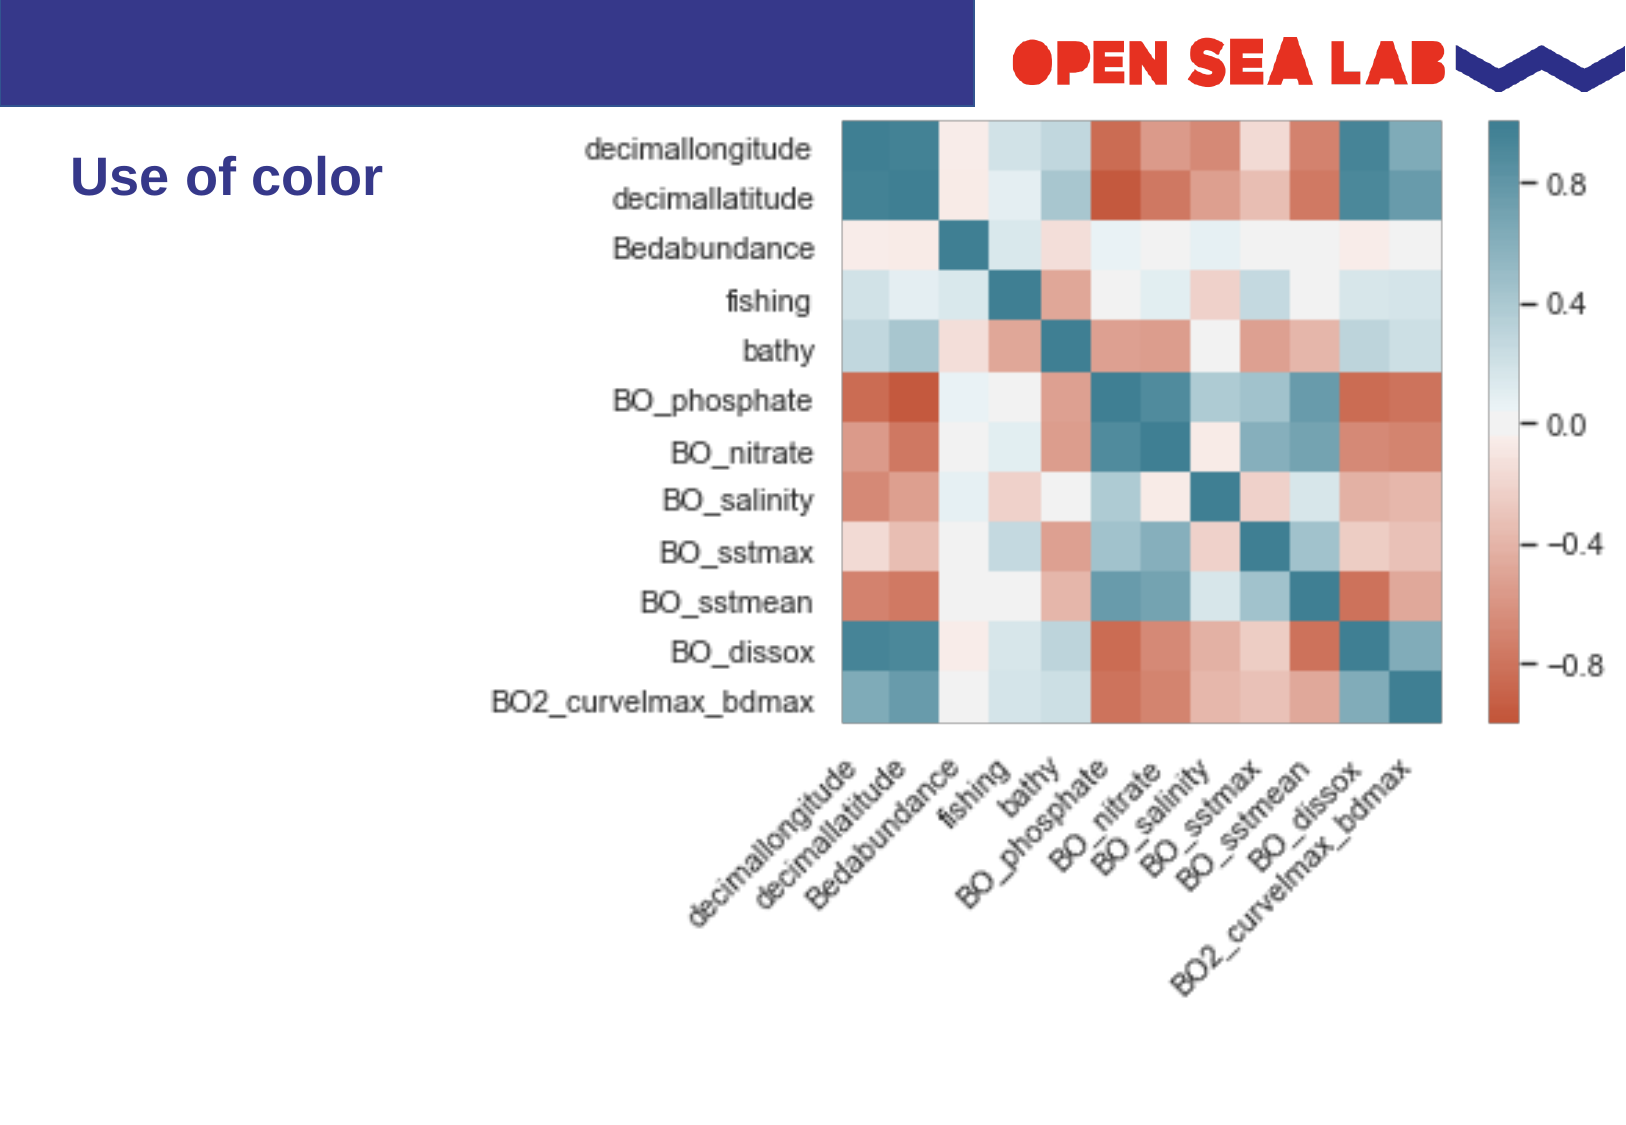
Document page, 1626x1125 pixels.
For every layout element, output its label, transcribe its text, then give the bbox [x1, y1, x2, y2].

picture [470, 105, 1625, 1020]
text_box [0, 0, 975, 107]
picture [1012, 37, 1625, 92]
text_box Use of color [55, 134, 470, 232]
